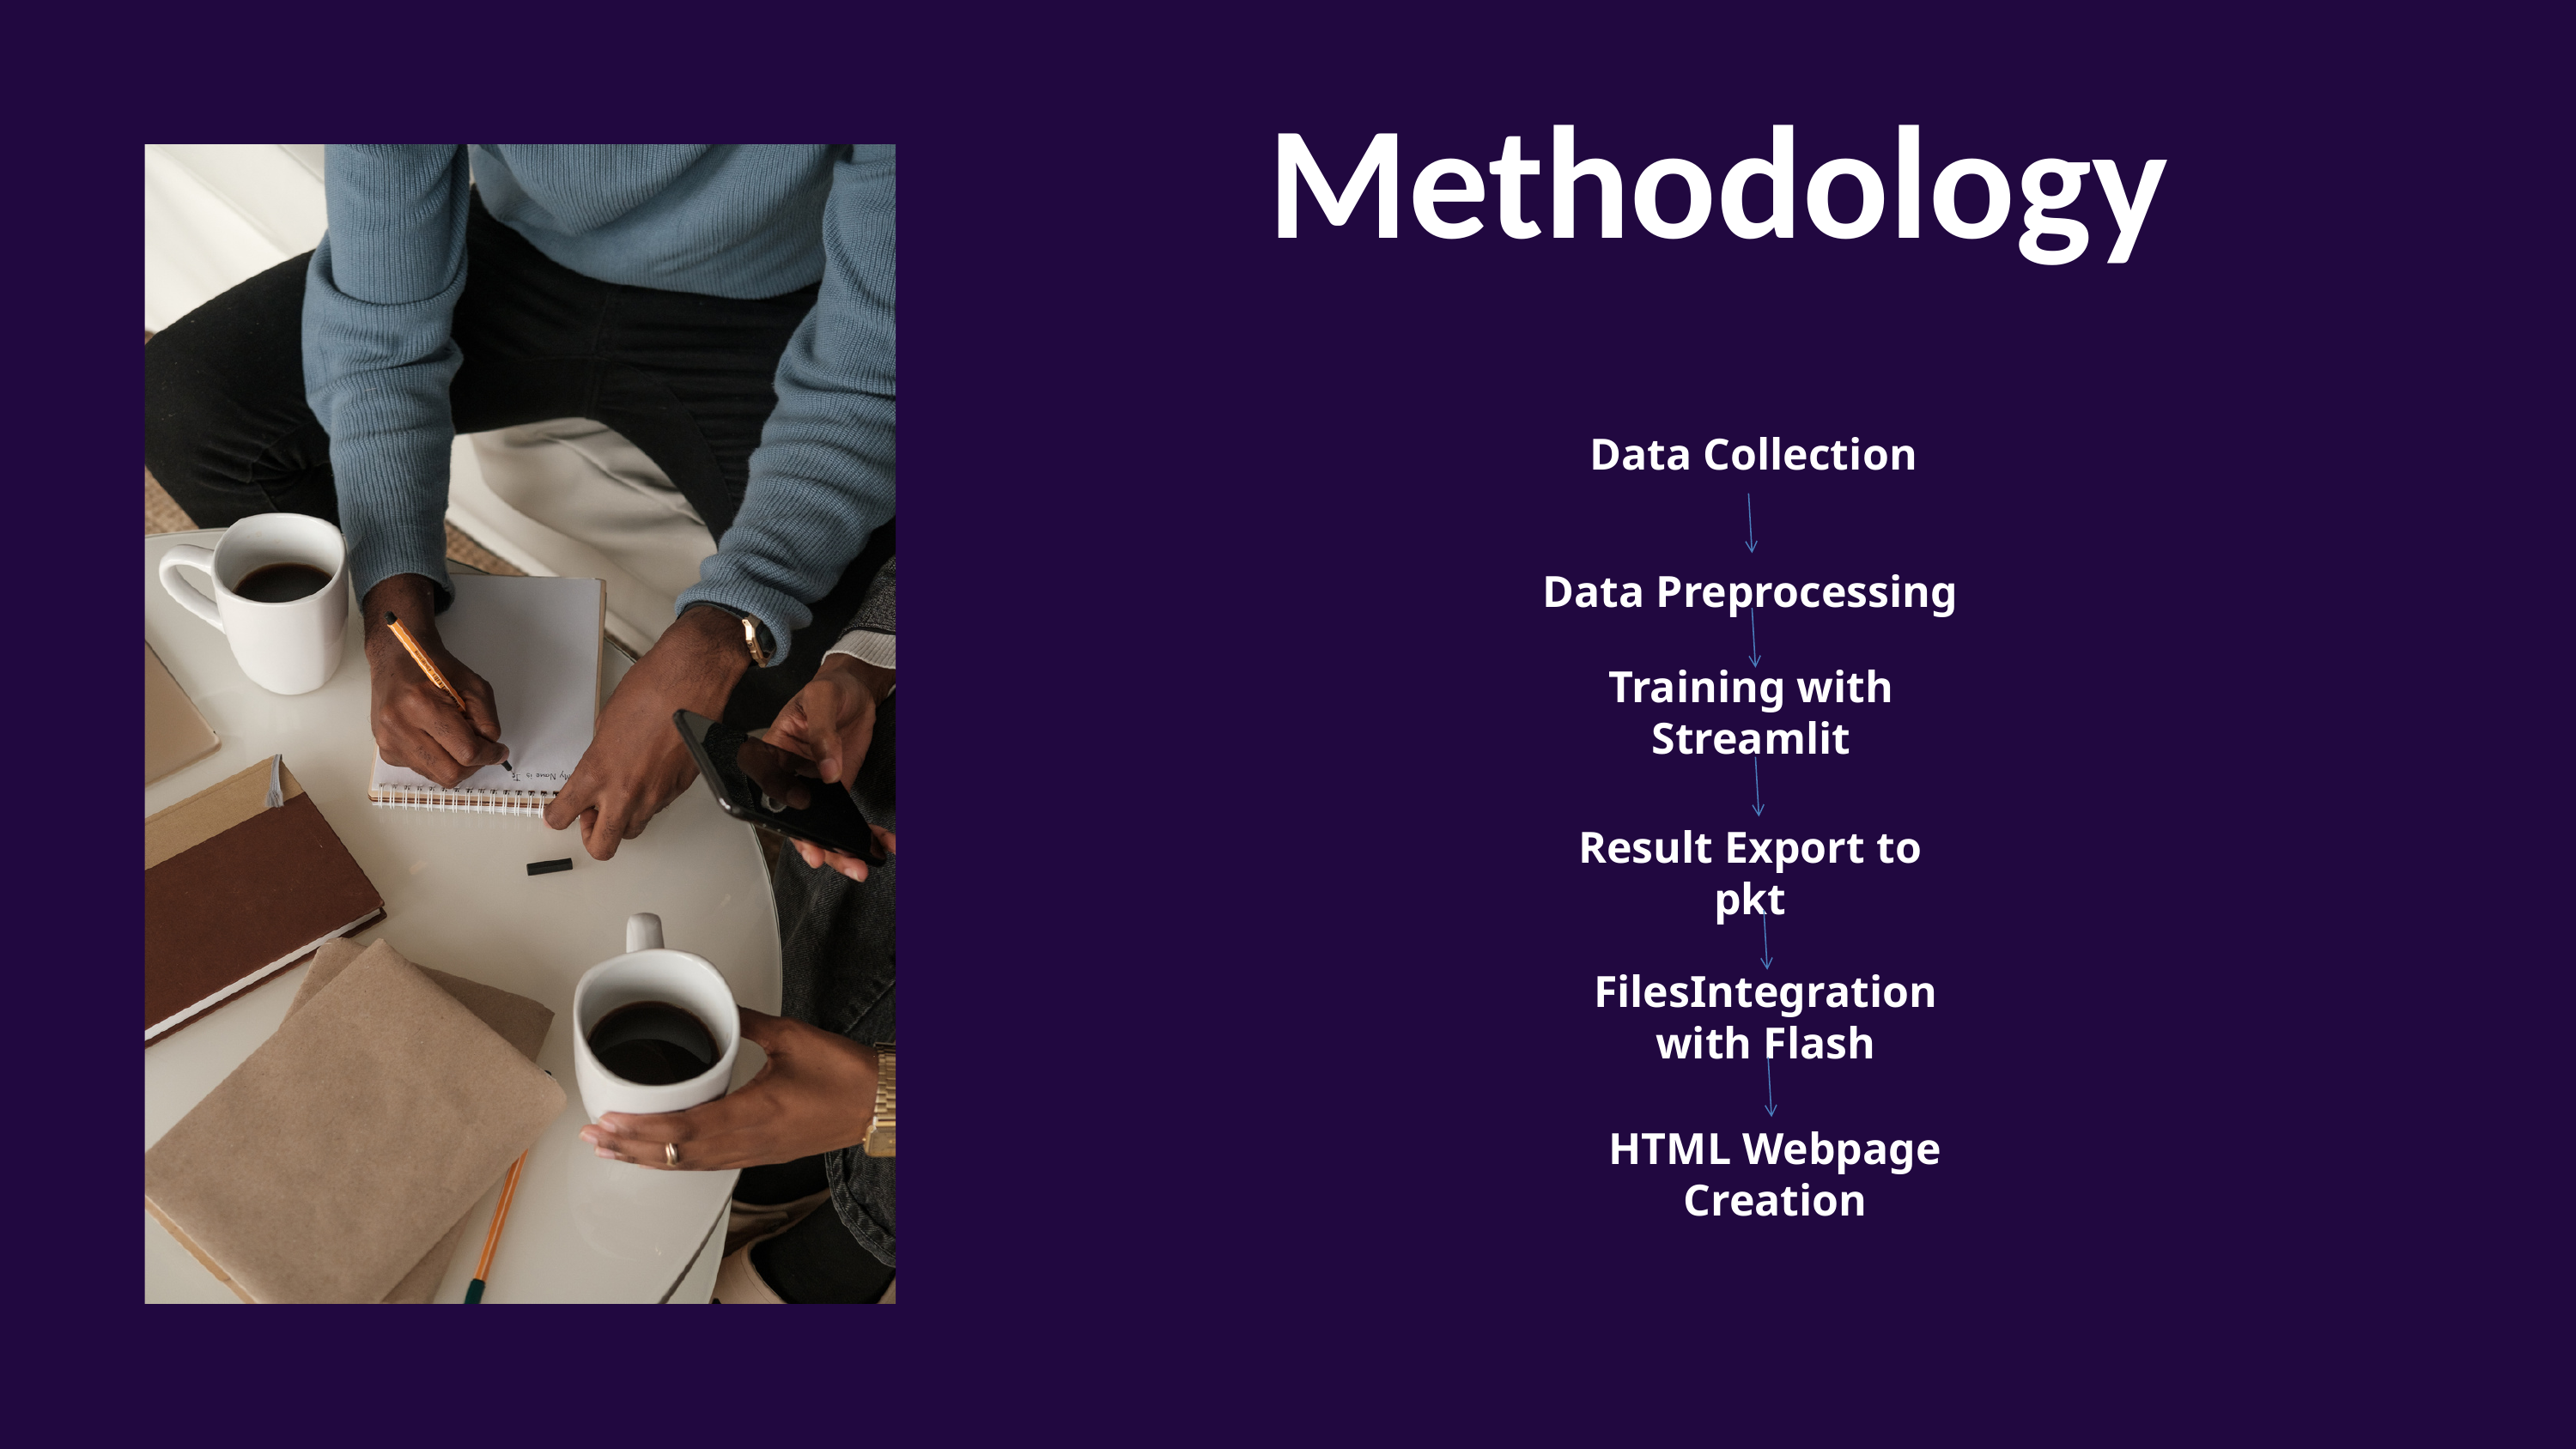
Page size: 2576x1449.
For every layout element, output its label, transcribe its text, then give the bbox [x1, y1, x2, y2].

text_box Methodology [1062, 48, 2373, 271]
text_box [144, 144, 896, 1304]
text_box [1416, 412, 2085, 1233]
